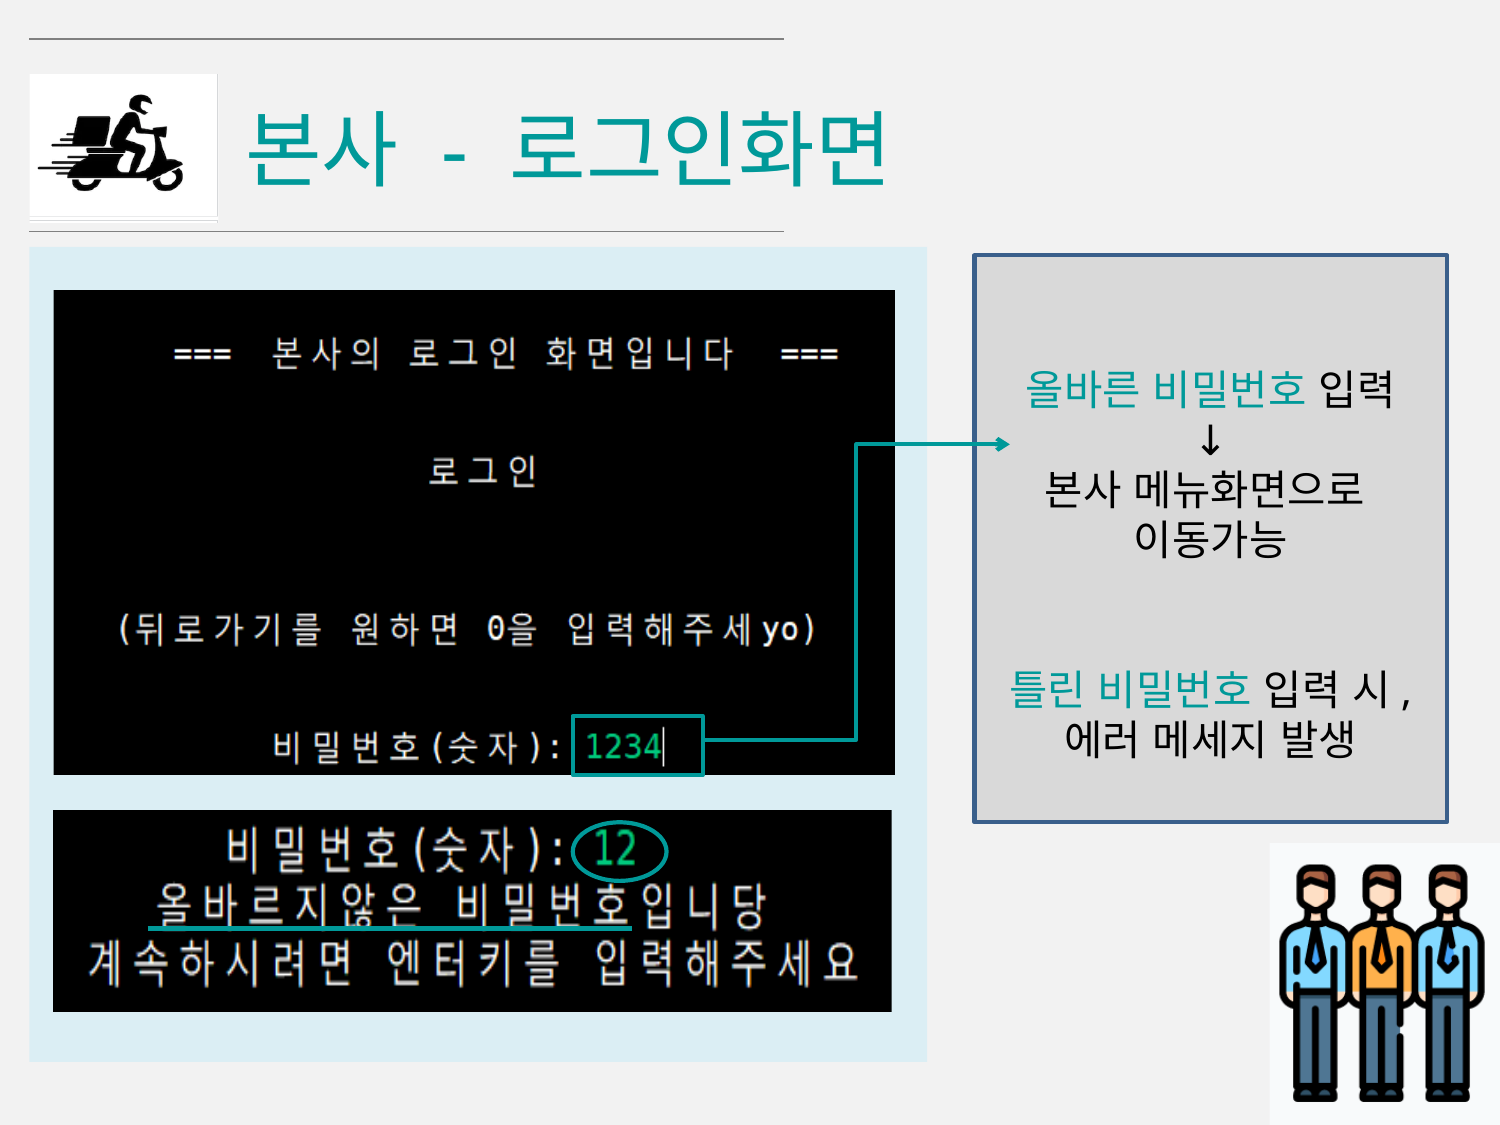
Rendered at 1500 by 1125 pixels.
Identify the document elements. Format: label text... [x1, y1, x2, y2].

picture [53, 290, 896, 776]
picture [29, 73, 219, 224]
picture [52, 810, 892, 1012]
text_box 올바른 비밀번호 입력 ↓ 본사 메뉴화면으로 이동가능 틀린 비밀번호 입력 시, 에러 메세지 발생 [972, 253, 1449, 824]
text_box [27, 245, 929, 1064]
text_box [702, 444, 1011, 740]
text_box 본사 - 로그인화면 [230, 90, 1008, 205]
picture [1269, 843, 1500, 1125]
